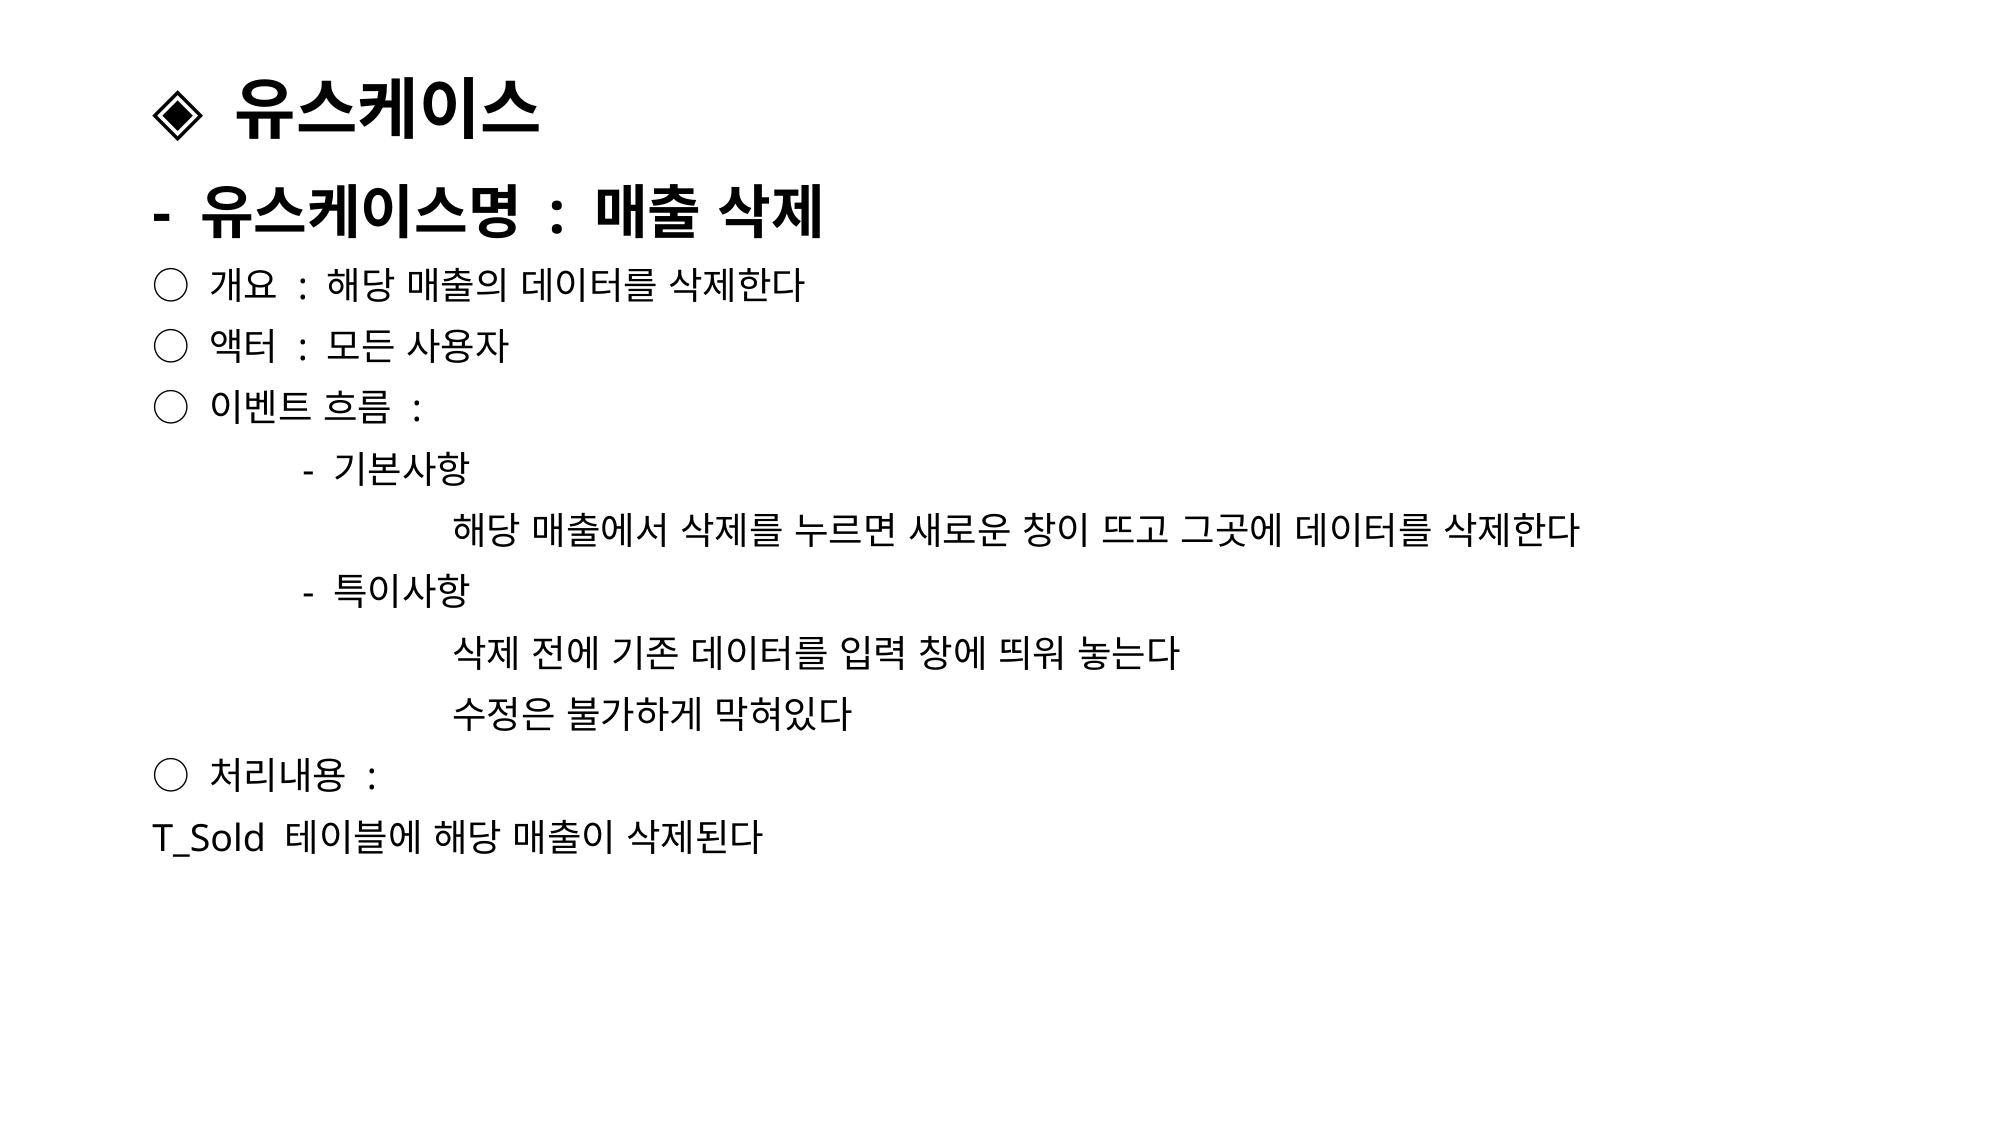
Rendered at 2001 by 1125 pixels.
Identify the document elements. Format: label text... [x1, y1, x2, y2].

title ◈ 유스케이스 [137, 59, 1863, 164]
list - 유스케이스명 : 매출 삭제 ○ 개요 : 해당 매출의 데이터를 삭제한다 ○ 액터 : 모든 사용자 ○ 이벤트 흐름 : - 기본사항 해당 매출에서 삭제를 누르면 새로운 창이 뜨고 그곳에 데이터를 삭제한다 - 특이사항 삭제 전에 기존 데이터를 입력 창에 띄워 놓는다 수정은 불가하게 막혀있다 ○ 처리내용 : T_Sold 테이블에 해당 매출이 삭제된다 [137, 175, 1863, 1014]
